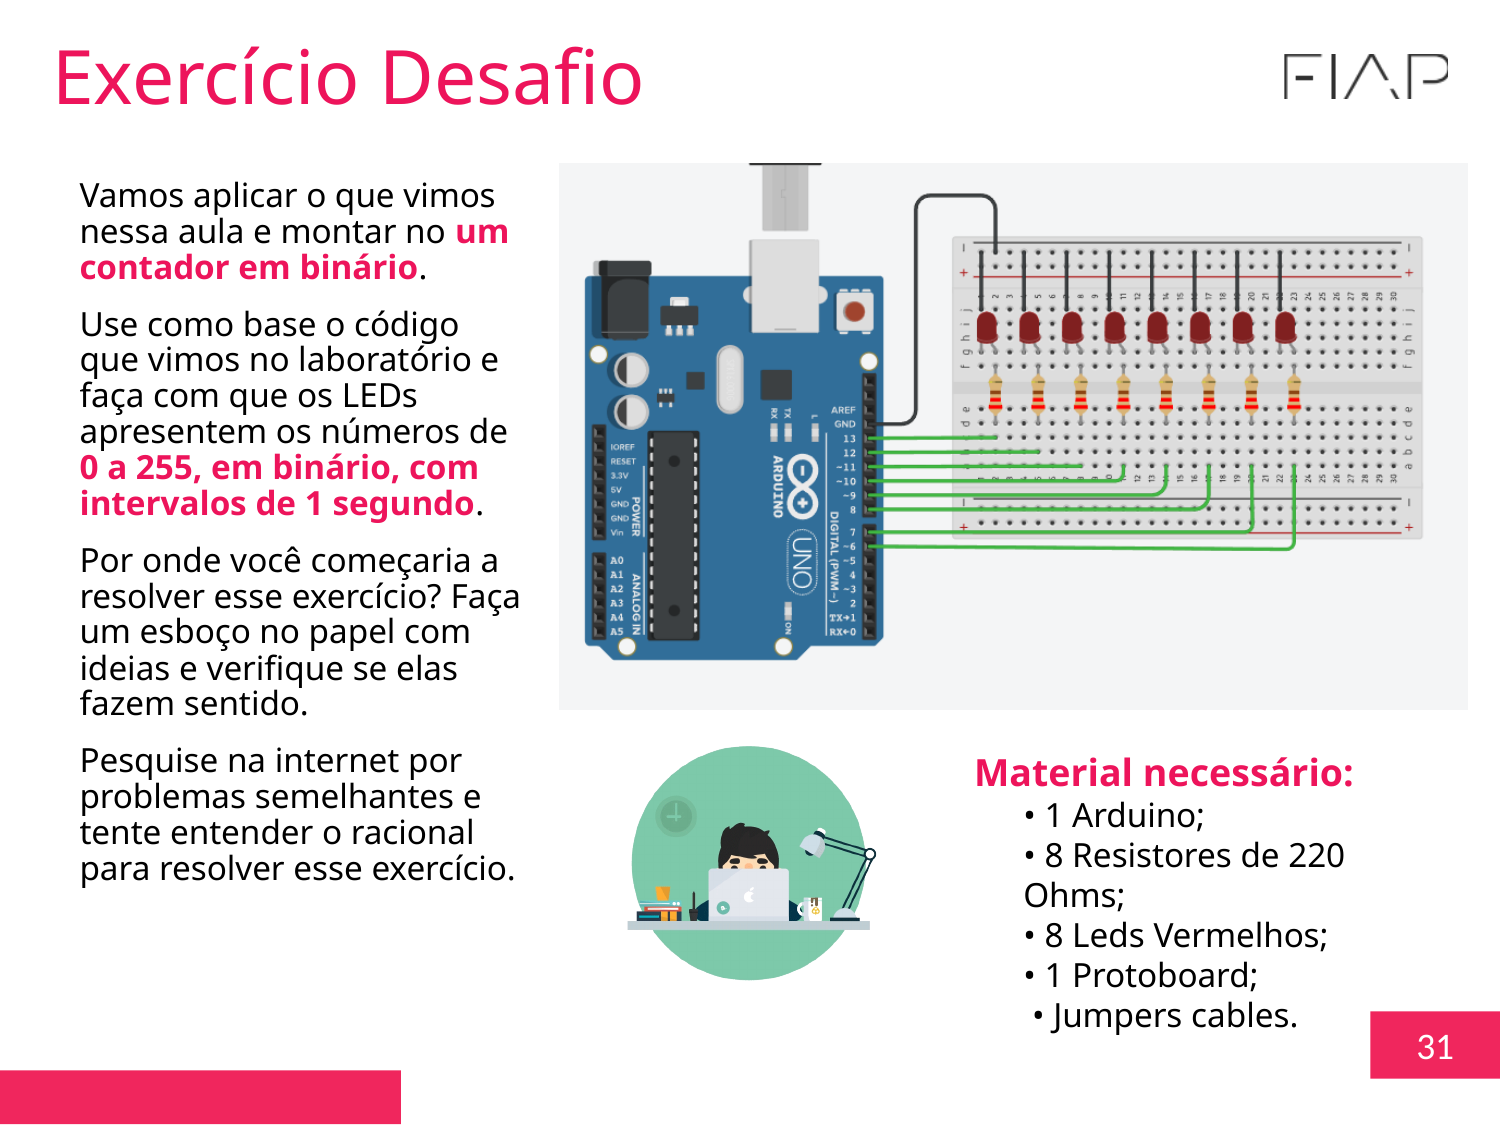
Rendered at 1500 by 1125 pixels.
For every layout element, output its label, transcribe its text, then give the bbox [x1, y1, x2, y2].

picture [559, 721, 937, 1005]
picture [559, 163, 1468, 710]
text_box Material necessário: • 1 Arduino; • 8 Resistores de 220 Ohms; • 8 Leds Vermelhos; • 1 Protoboard; • Jumpers cables. [959, 741, 1457, 1042]
text_box Exercício Desafio [37, 21, 1075, 127]
text_box Vamos aplicar o que vimos nessa aula e montar no um contador em binário. Use como base o código que vimos no laboratório e faça com que os LEDs apresentem os números de 0 a 255, em binário, com intervalos de 1 segundo. Por onde você começaria a resolver esse exercício? Faça um esboço no papel com ideias e verifique se elas fazem sentido. Pesquise na internet por problemas semelhantes e tente entender o racional para resolver esse exercício. [64, 171, 538, 1024]
